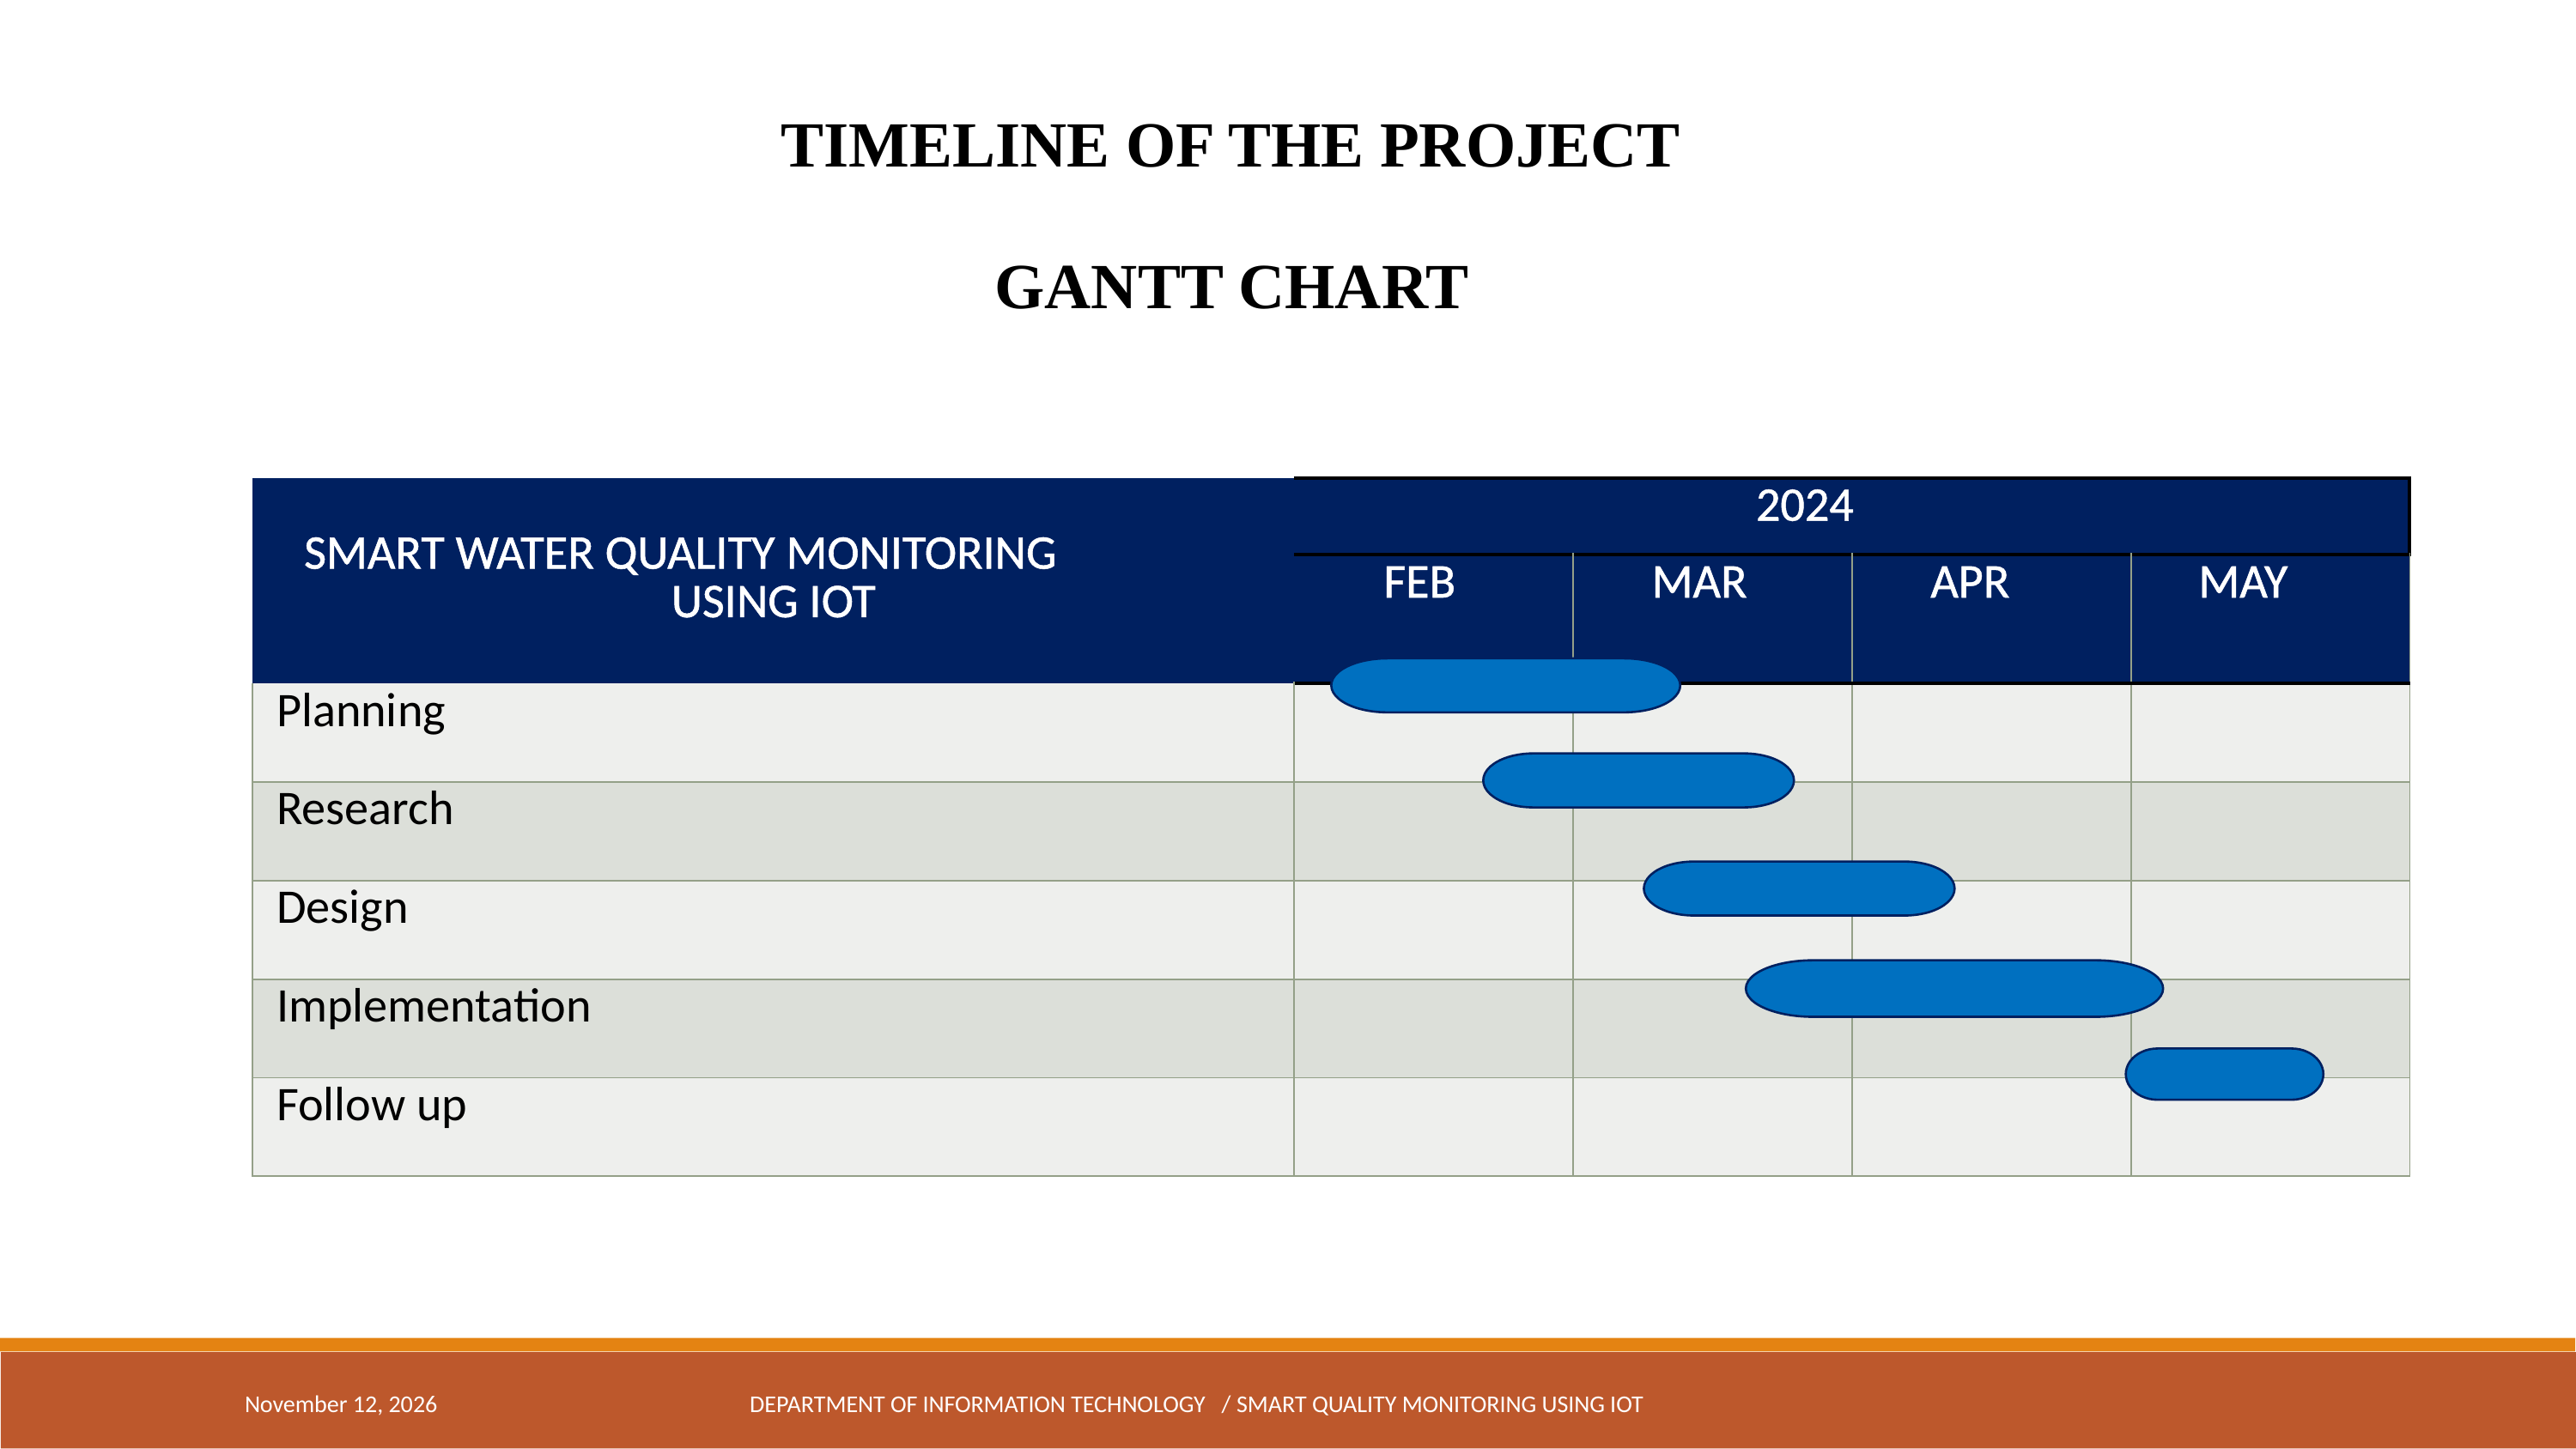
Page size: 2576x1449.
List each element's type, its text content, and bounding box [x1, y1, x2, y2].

table_cell [2132, 783, 2409, 880]
table_cell FEB [1294, 556, 1572, 682]
text_box GANTT CHART [643, 237, 1932, 328]
table_header 2024 [1294, 480, 2408, 553]
table_cell [1853, 783, 2130, 880]
table_header SMART WATER QUALITY MONITORING USING IOT [252, 478, 1294, 683]
table_cell [1295, 783, 1572, 880]
text_box DEPARTMENT OF INFORMATION TECHNOLOGY / SMART QUALITY MONITORING USING IOT [755, 1381, 1907, 1424]
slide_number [232, 1364, 755, 1442]
table_cell [1853, 685, 2130, 781]
table_cell [2132, 882, 2409, 979]
text_box [1482, 752, 1795, 809]
table_cell [1853, 1078, 2130, 1175]
text_box [2124, 1047, 2325, 1101]
table_cell [1574, 685, 1851, 781]
table_cell [1574, 980, 1851, 1077]
table_cell [1295, 1078, 1572, 1175]
table_cell APR [1853, 556, 2130, 682]
table_cell Follow up [253, 1078, 1293, 1175]
table_cell MAY [2132, 556, 2409, 682]
table_cell [2132, 1078, 2409, 1175]
table_cell [1853, 1015, 2130, 1077]
text_box [1643, 860, 1956, 917]
table_cell [1295, 980, 1572, 1077]
table_cell Research [253, 783, 1293, 880]
table_cell [1574, 1078, 1851, 1175]
text_box [1330, 657, 1682, 714]
table_cell [1574, 783, 1851, 880]
table_cell Design [253, 882, 1293, 979]
table_cell MAR [1574, 556, 1851, 682]
text_box [1744, 959, 2165, 1018]
table_cell [1853, 882, 2130, 962]
table_cell [1574, 882, 1851, 979]
table_cell Implementation [253, 980, 1293, 1077]
text_box TIMELINE OF THE PROJECT [769, 96, 2057, 187]
table_cell [1295, 882, 1572, 979]
table_cell [2132, 685, 2409, 781]
table_cell [1295, 685, 1572, 781]
table_cell Planning [253, 683, 1293, 781]
table_cell [2132, 980, 2409, 1077]
